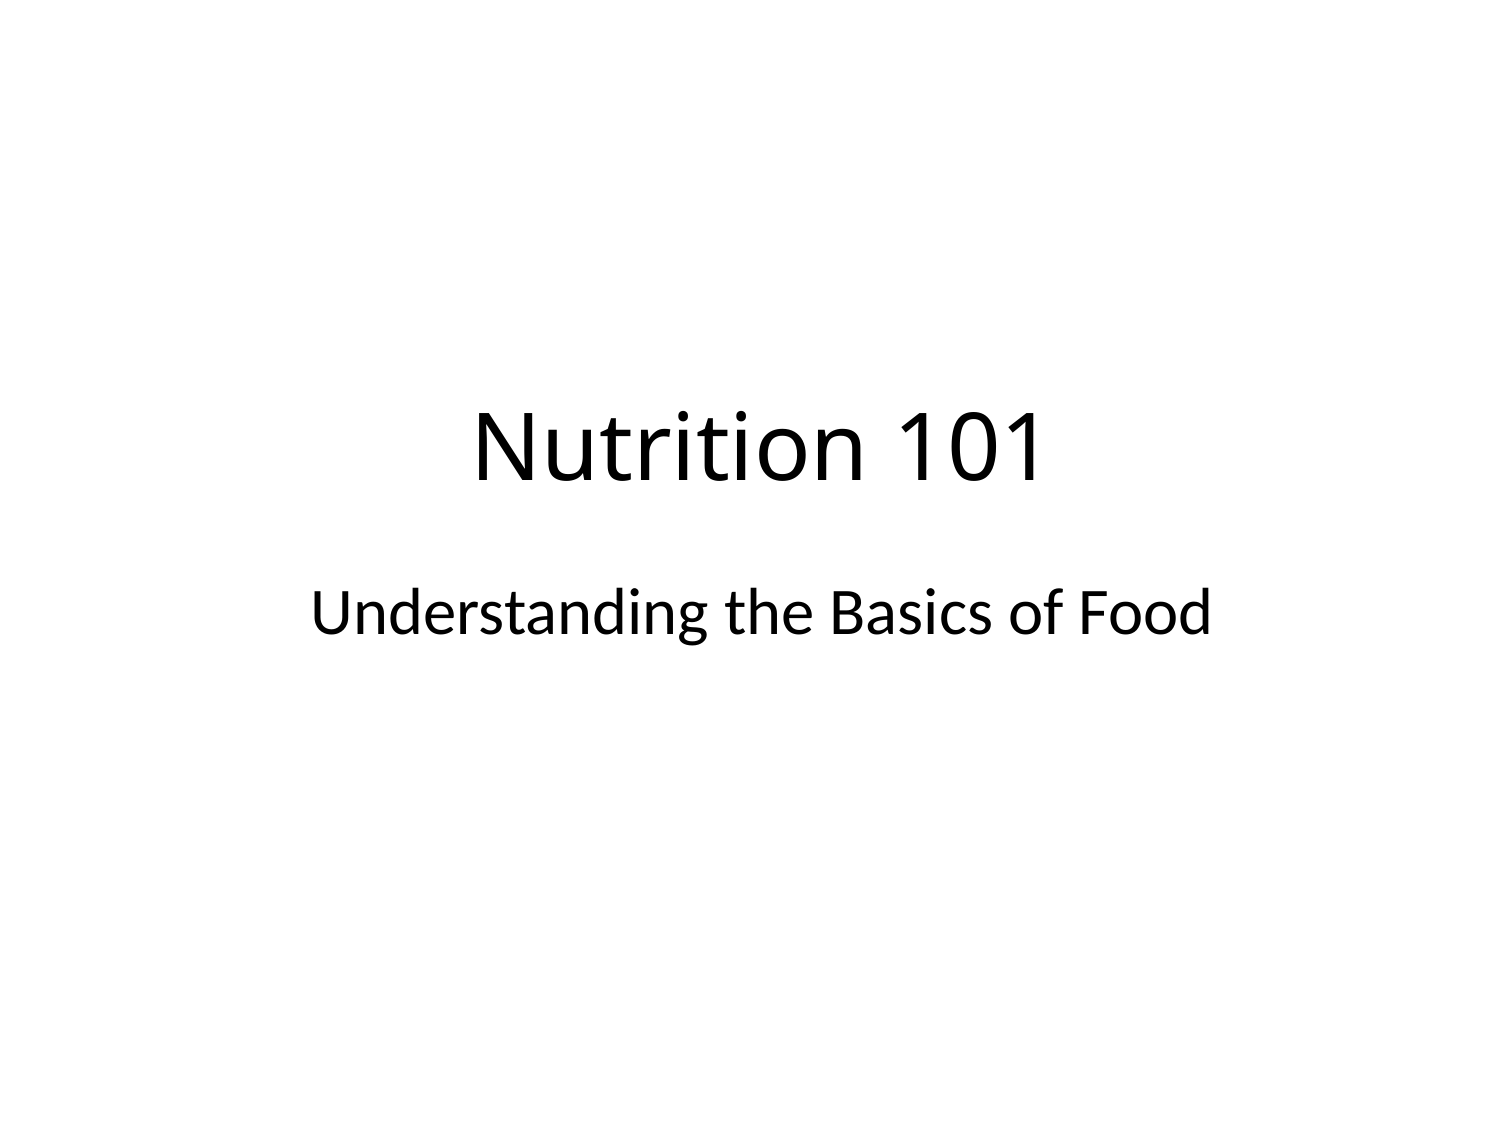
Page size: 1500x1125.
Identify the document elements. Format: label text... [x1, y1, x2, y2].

title Nutrition 101 [200, 337, 1325, 537]
subtitle Understanding the Basics of Food [200, 537, 1325, 688]
